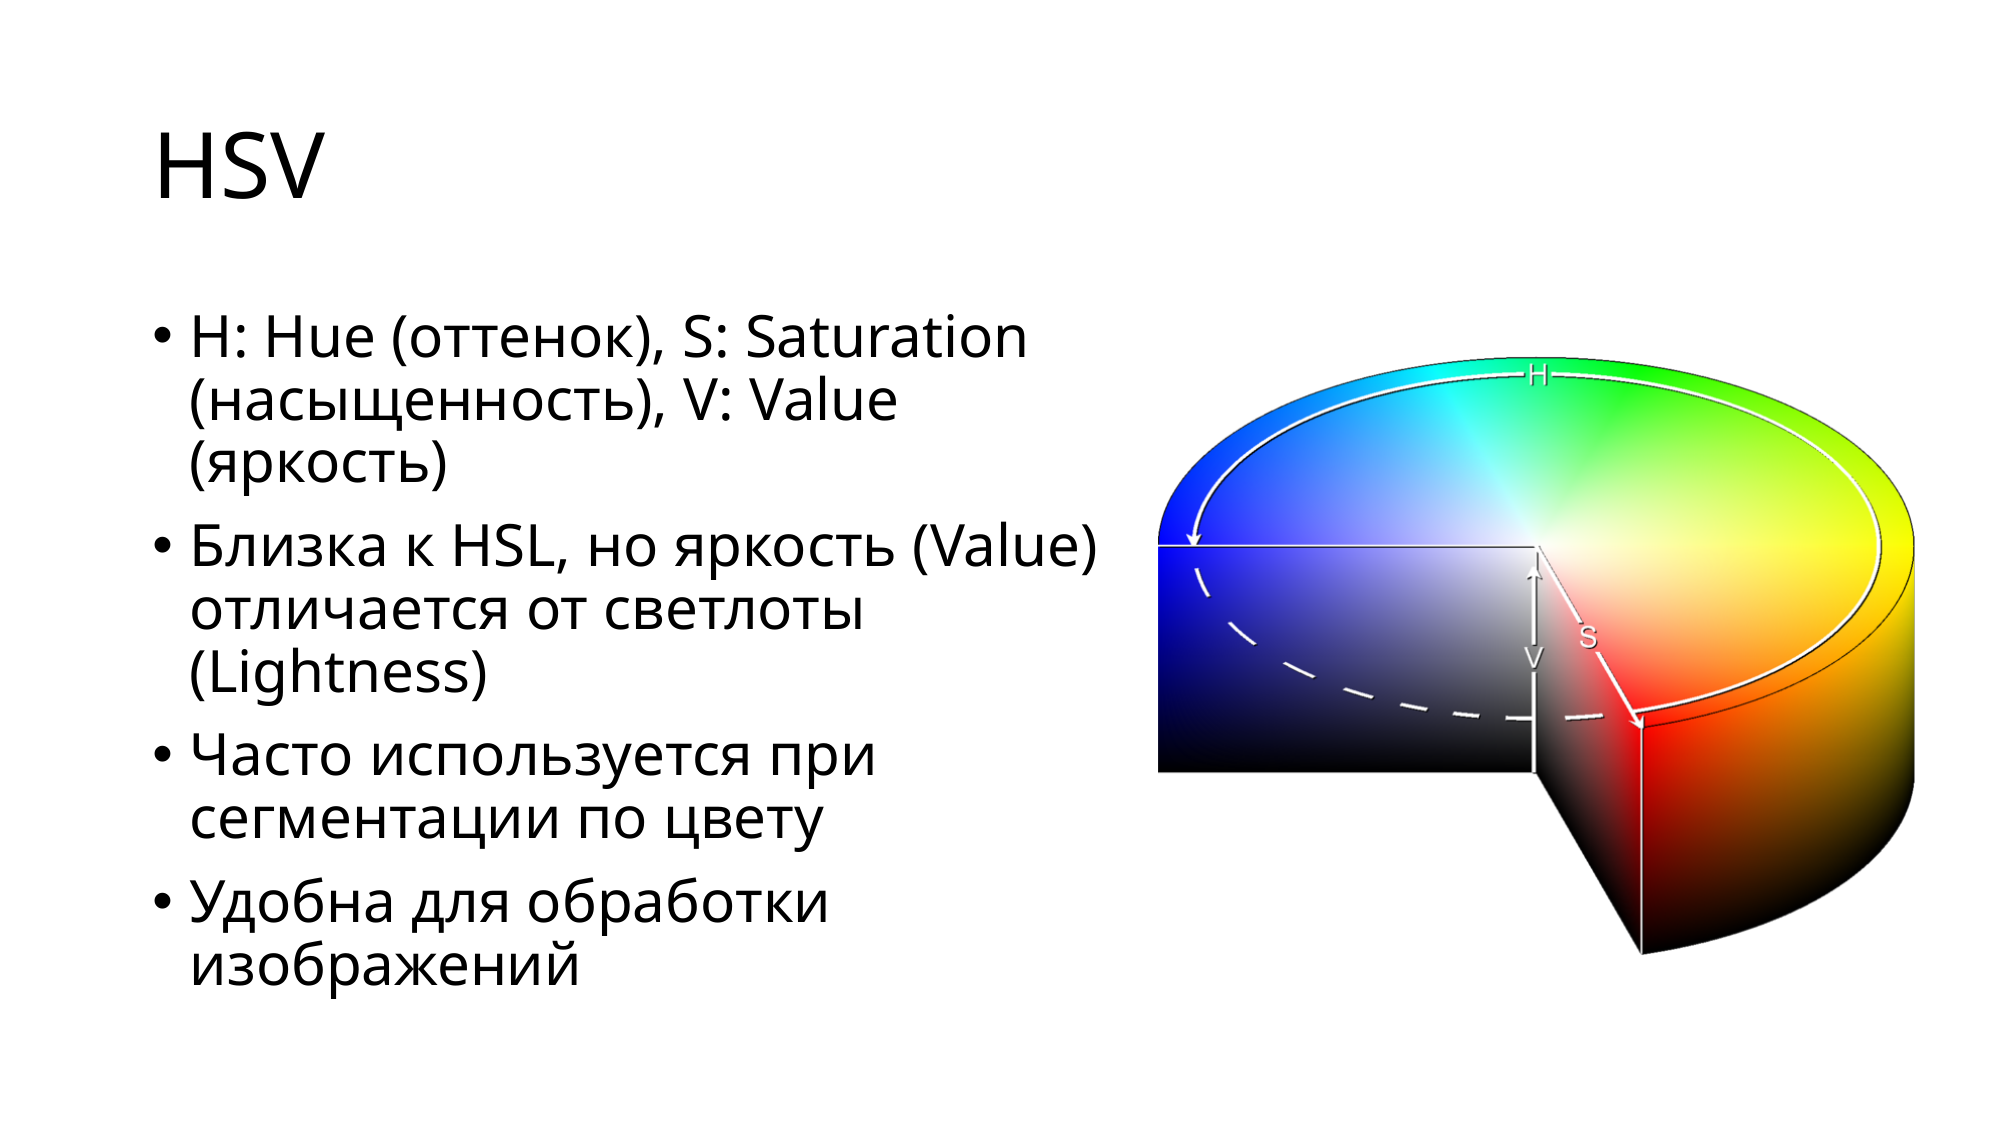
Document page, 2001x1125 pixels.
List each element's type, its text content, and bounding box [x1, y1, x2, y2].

list H: Hue (оттенок), S: Saturation (насыщенность), V: Value (яркость) Близка к HSL, но яркость (Value) отличается от светлоты (Lightness) Часто используется при сегментации по цвету Удобна для обработки изображений [137, 299, 1131, 1014]
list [1158, 353, 1916, 960]
title HSV [137, 59, 1863, 278]
